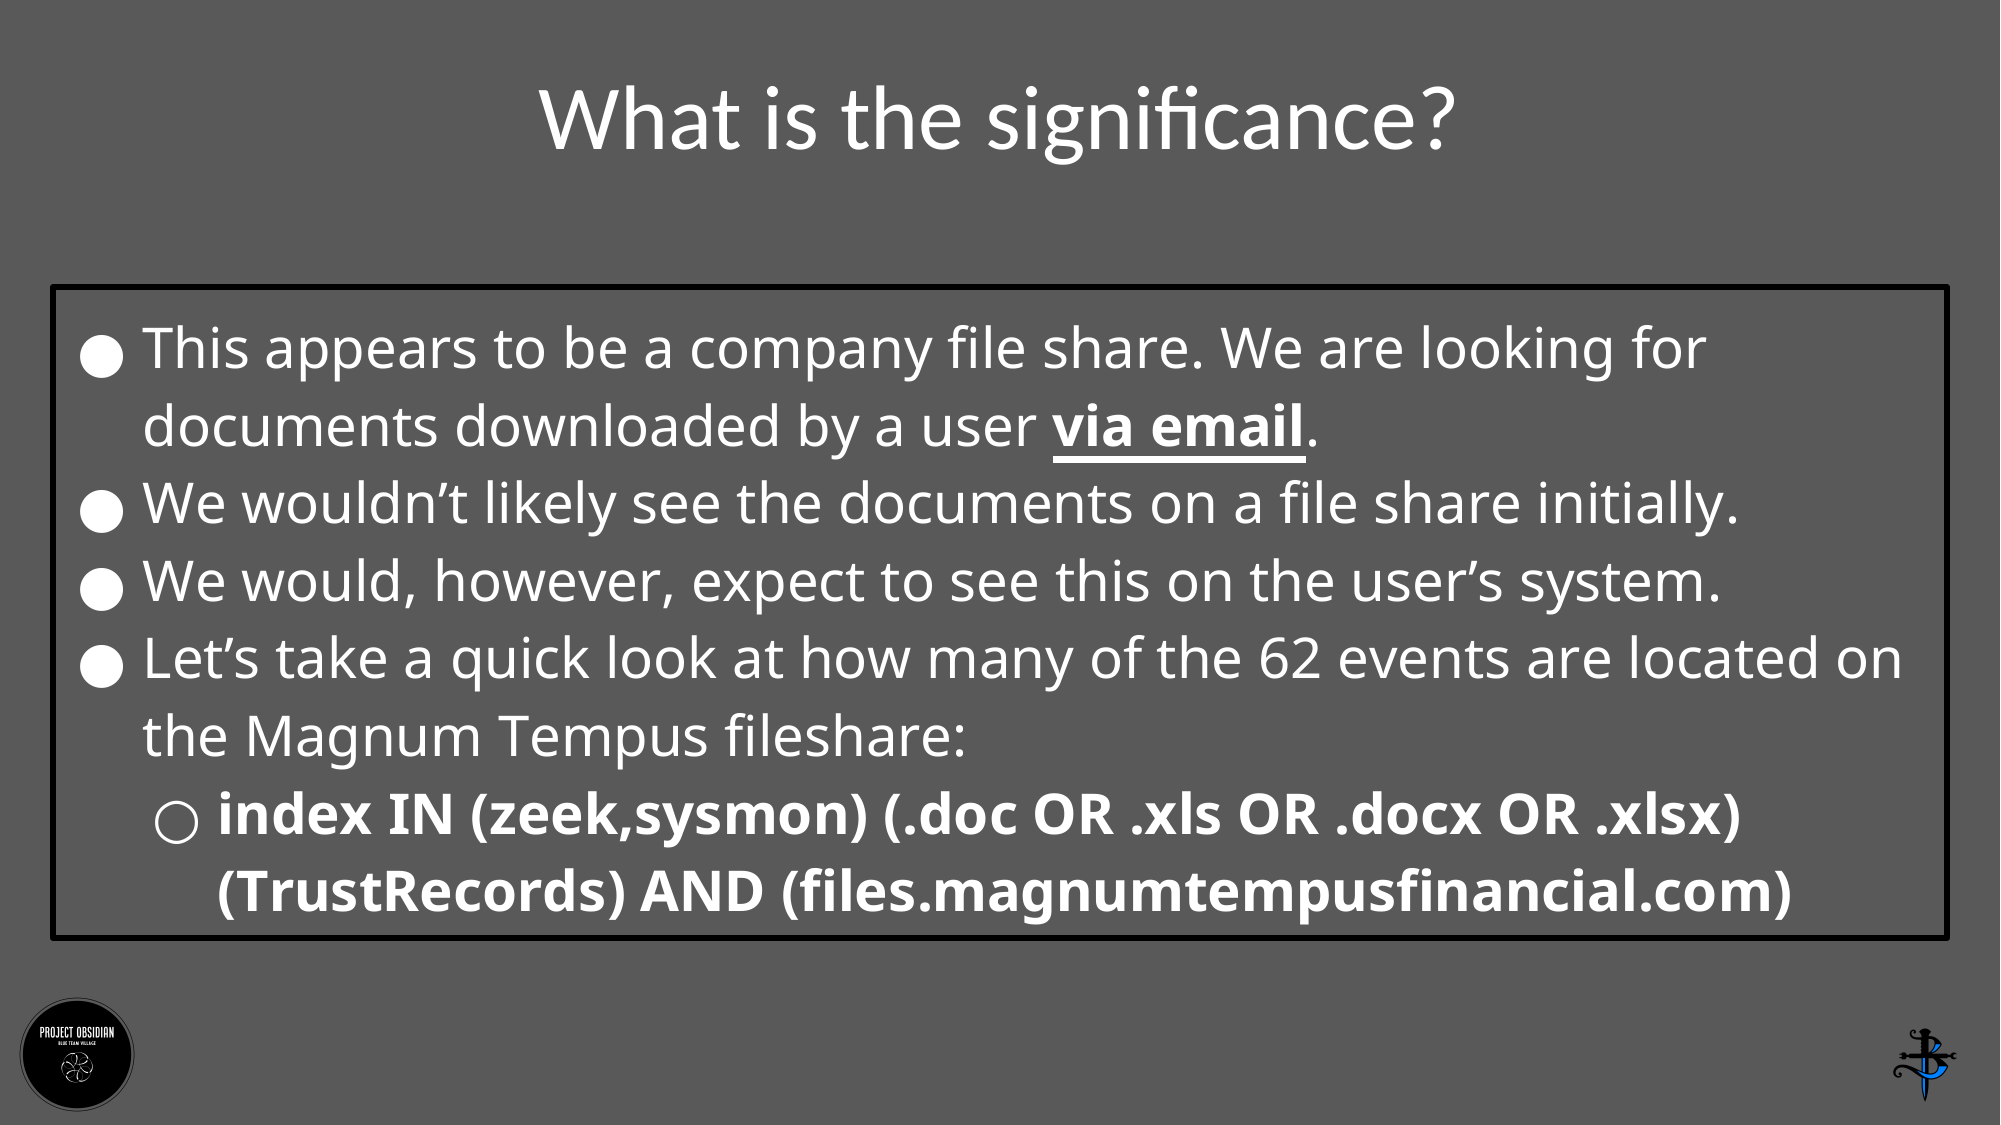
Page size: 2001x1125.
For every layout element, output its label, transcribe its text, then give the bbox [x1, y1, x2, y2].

title What is the significance? [137, 59, 1863, 181]
text_box This appears to be a company file share. We are looking for documents downloaded by a user via email. We wouldn’t likely see the documents on a file share initially. We would, however, expect to see this on the user’s system. Let’s take a quick look at how many of the 62 events are located on the Magnum Tempus fileshare: index IN (zeek,sysmon) (.doc OR .xls OR .docx OR .xlsx) (TrustRecords) AND (files.magnumtempusfinancial.com) [52, 287, 1947, 938]
picture [16, 993, 138, 1116]
picture [1862, 1002, 1988, 1125]
